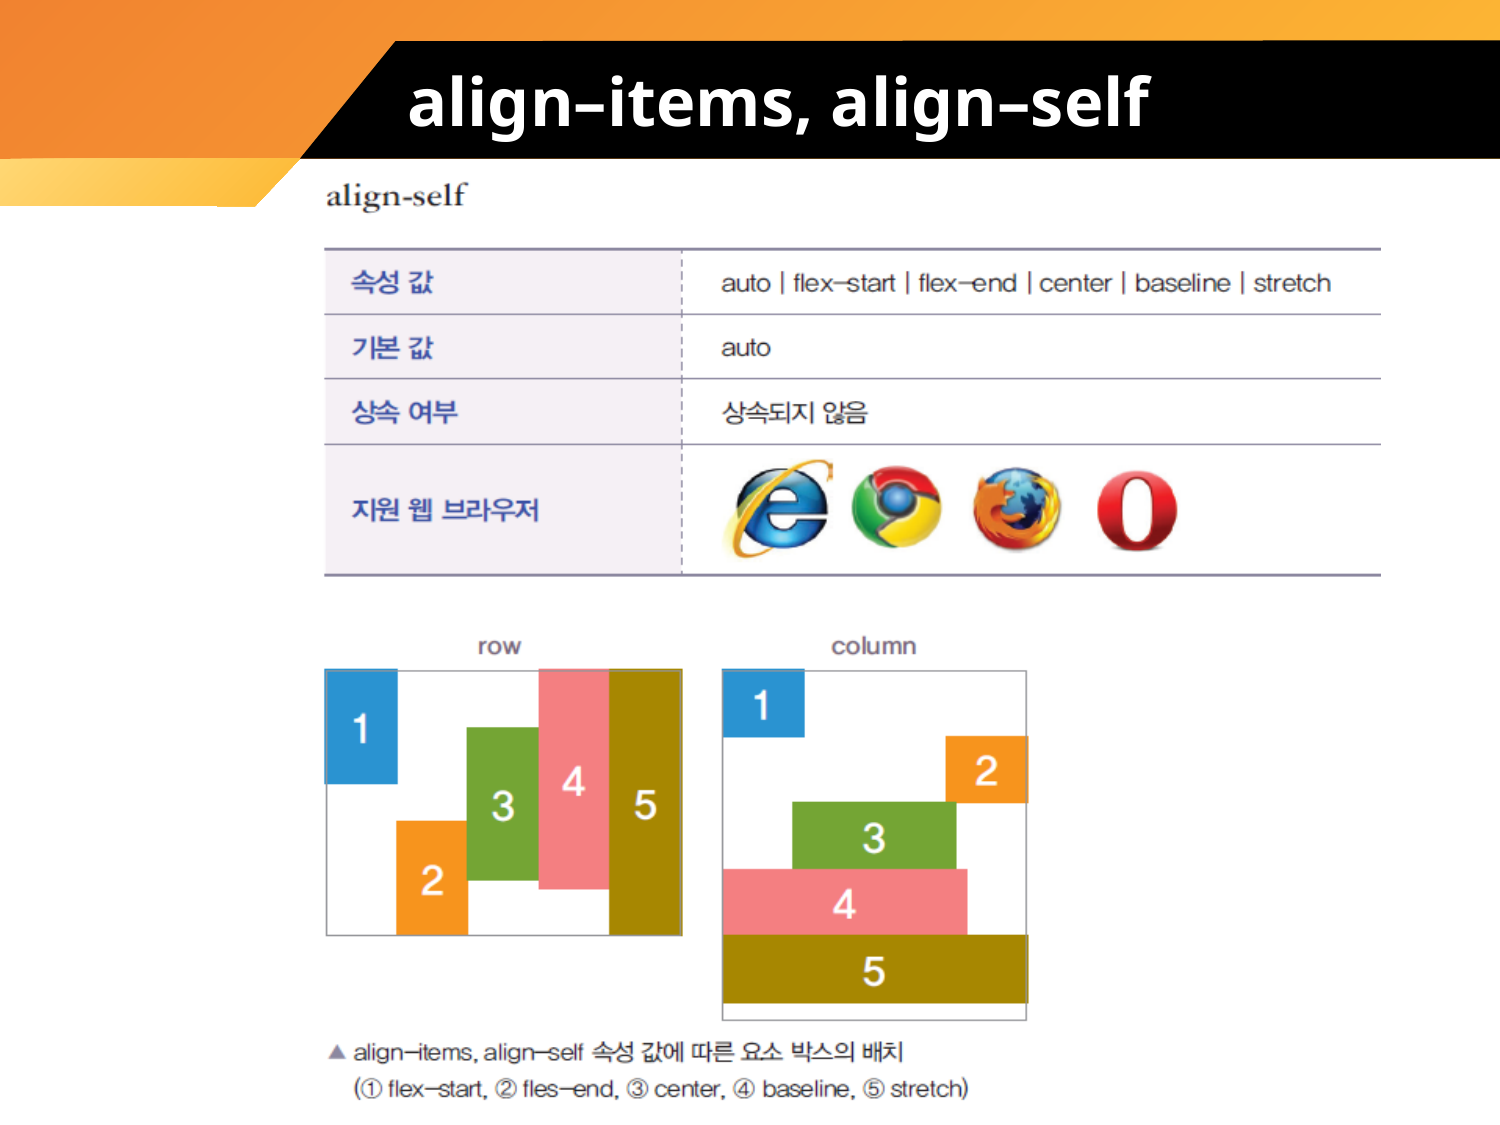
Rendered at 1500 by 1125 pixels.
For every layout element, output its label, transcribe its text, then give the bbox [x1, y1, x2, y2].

title align–items, align–self [374, 36, 1481, 163]
picture [312, 172, 1381, 1125]
